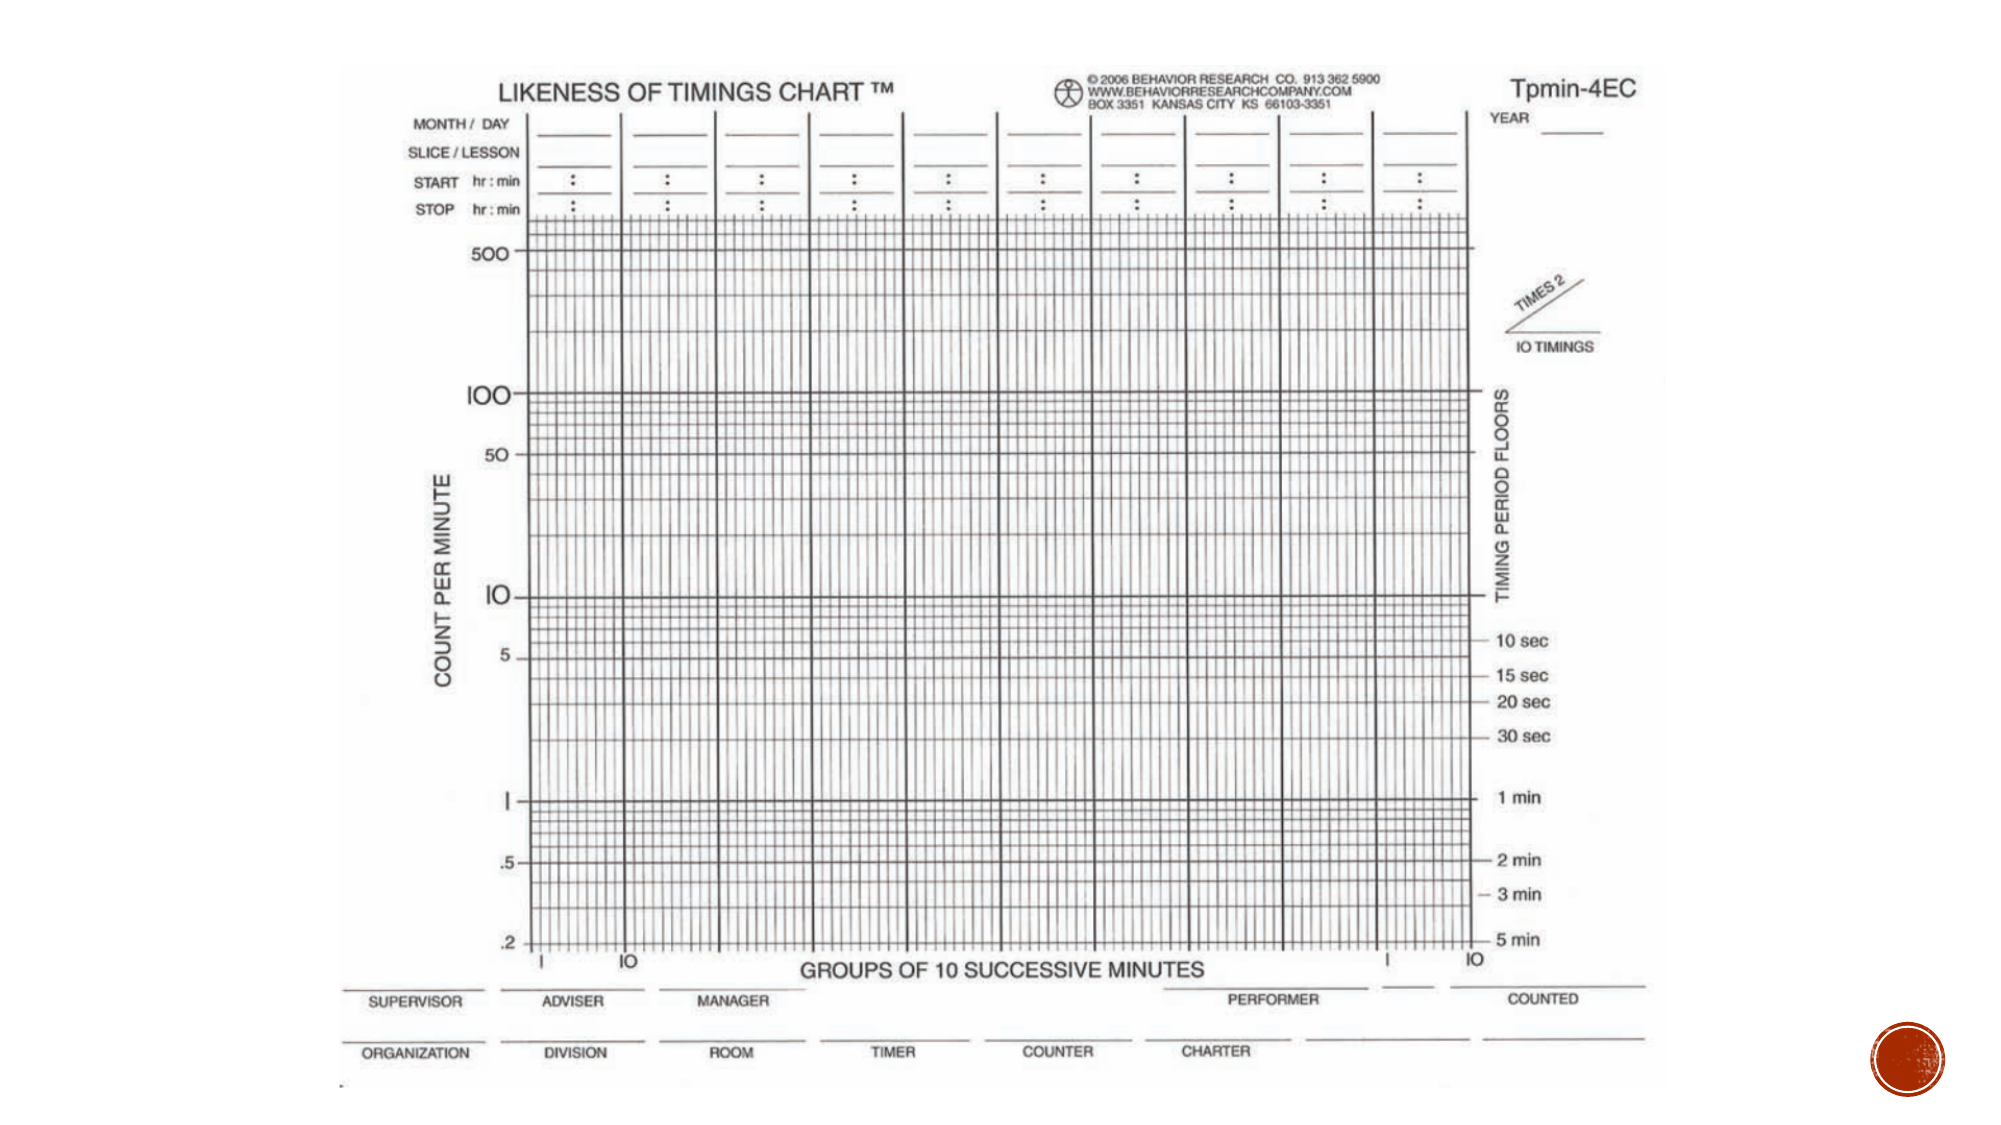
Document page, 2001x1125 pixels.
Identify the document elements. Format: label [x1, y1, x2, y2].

picture [323, 37, 1676, 1088]
